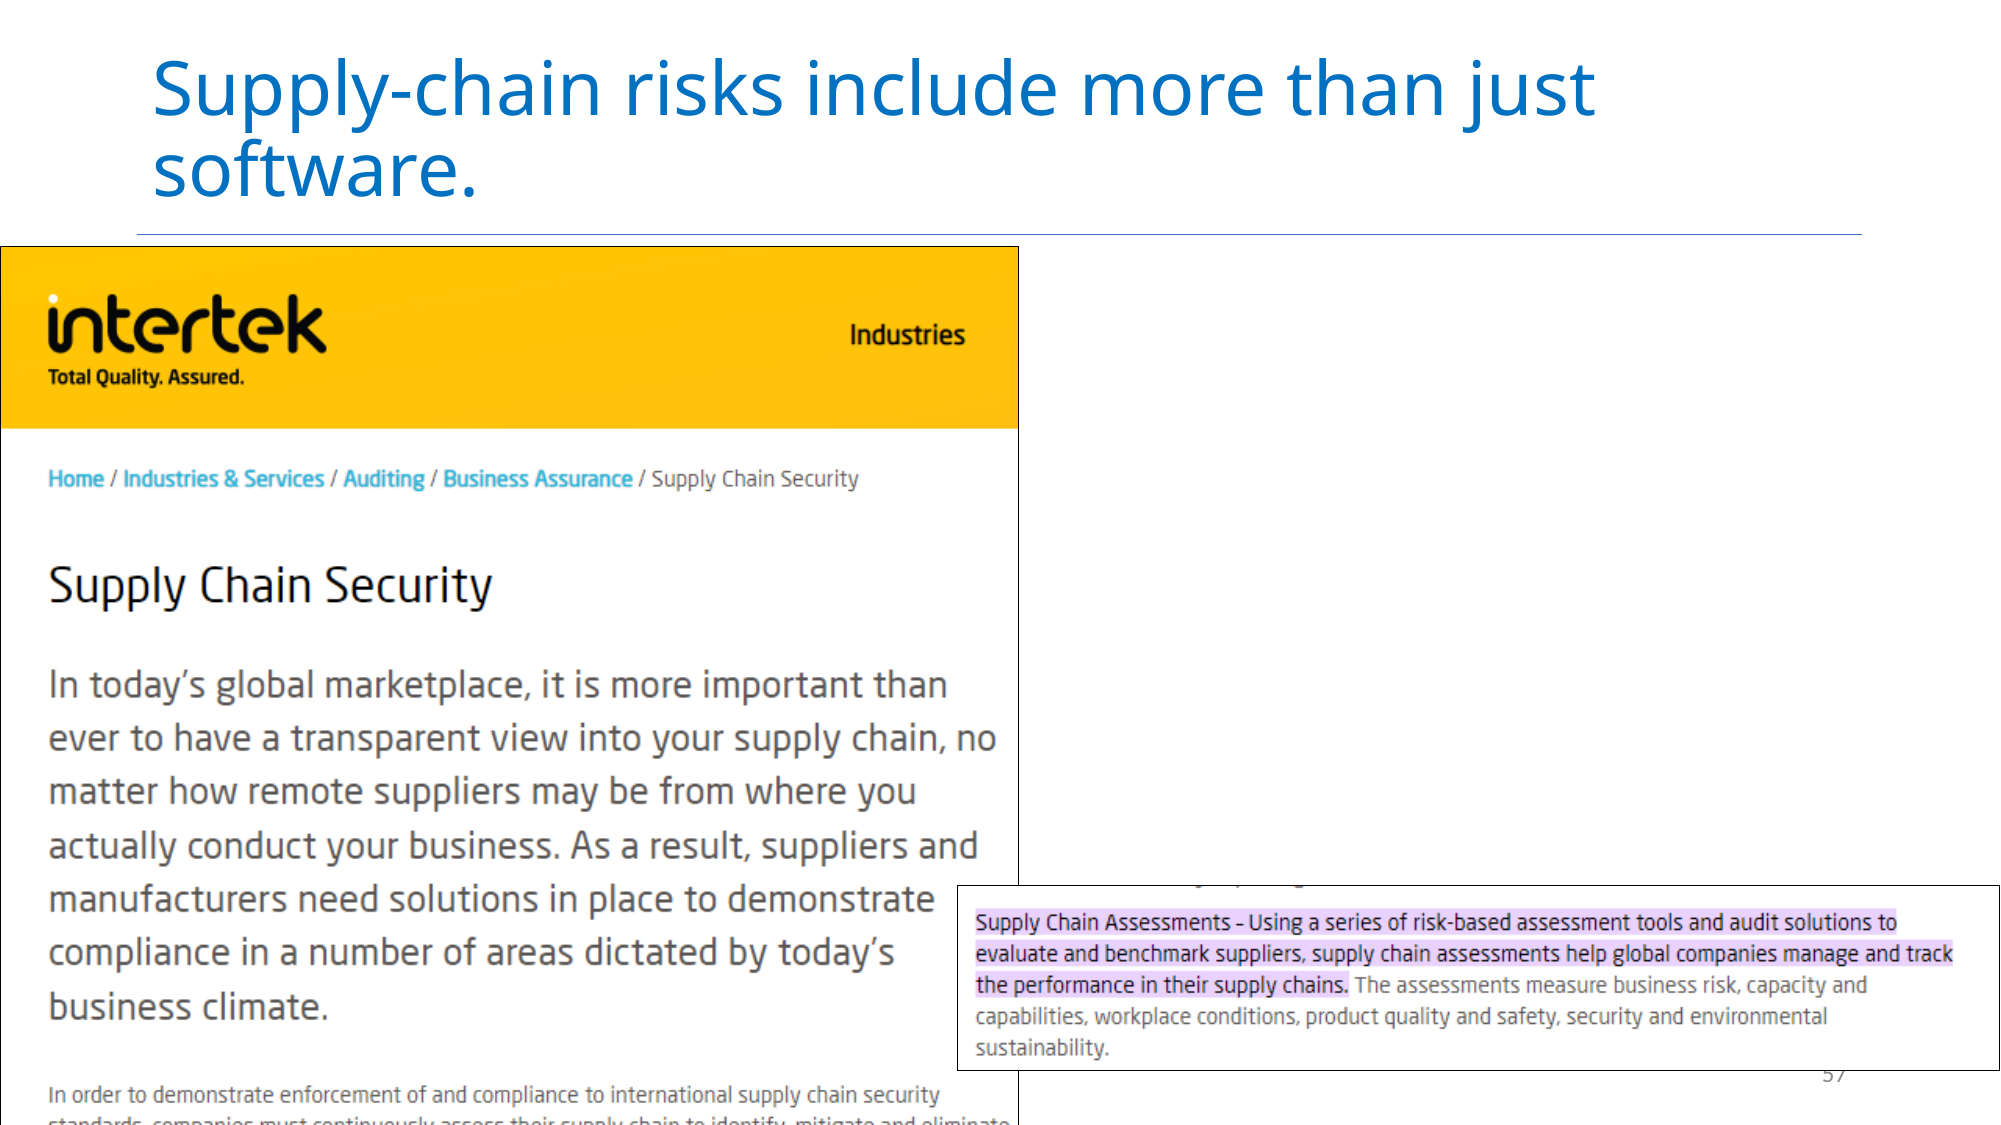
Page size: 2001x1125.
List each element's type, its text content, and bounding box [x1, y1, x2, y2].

title Supply-chain risks include more than just software. [137, 3, 1863, 221]
picture [0, 246, 2000, 1125]
slide_number 57 [1412, 1071, 1863, 1103]
